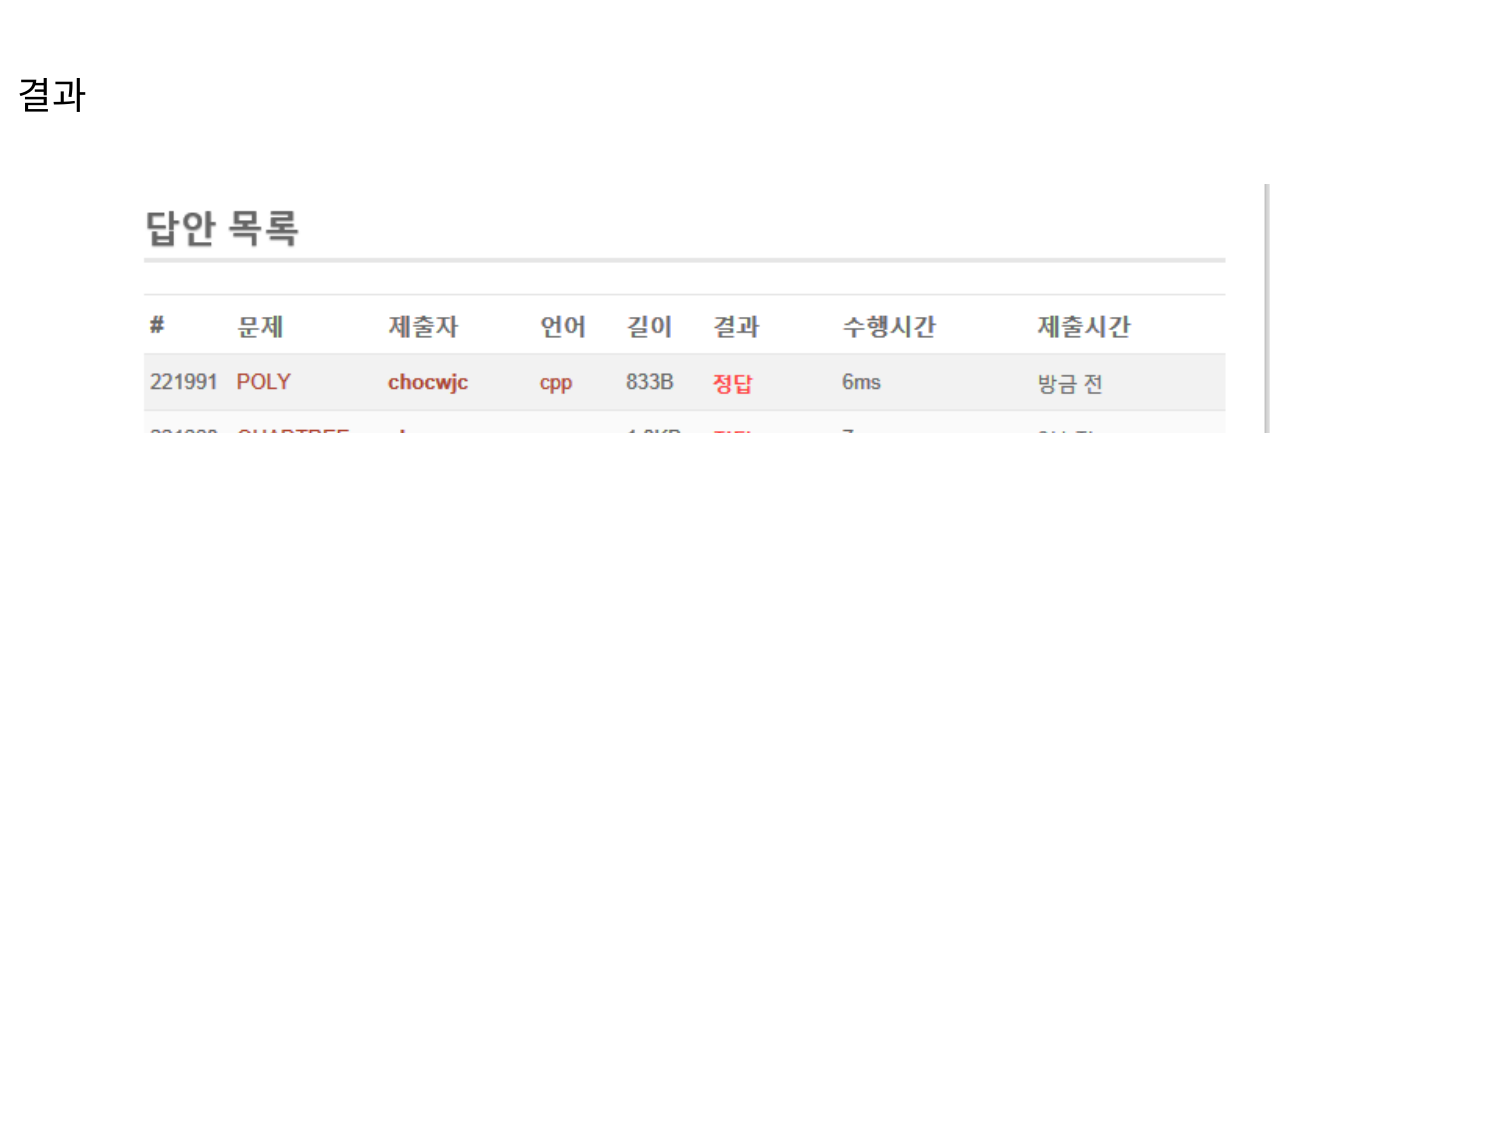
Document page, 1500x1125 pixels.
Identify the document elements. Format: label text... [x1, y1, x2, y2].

picture [135, 184, 1270, 433]
text_box 결과 [3, 64, 1002, 125]
